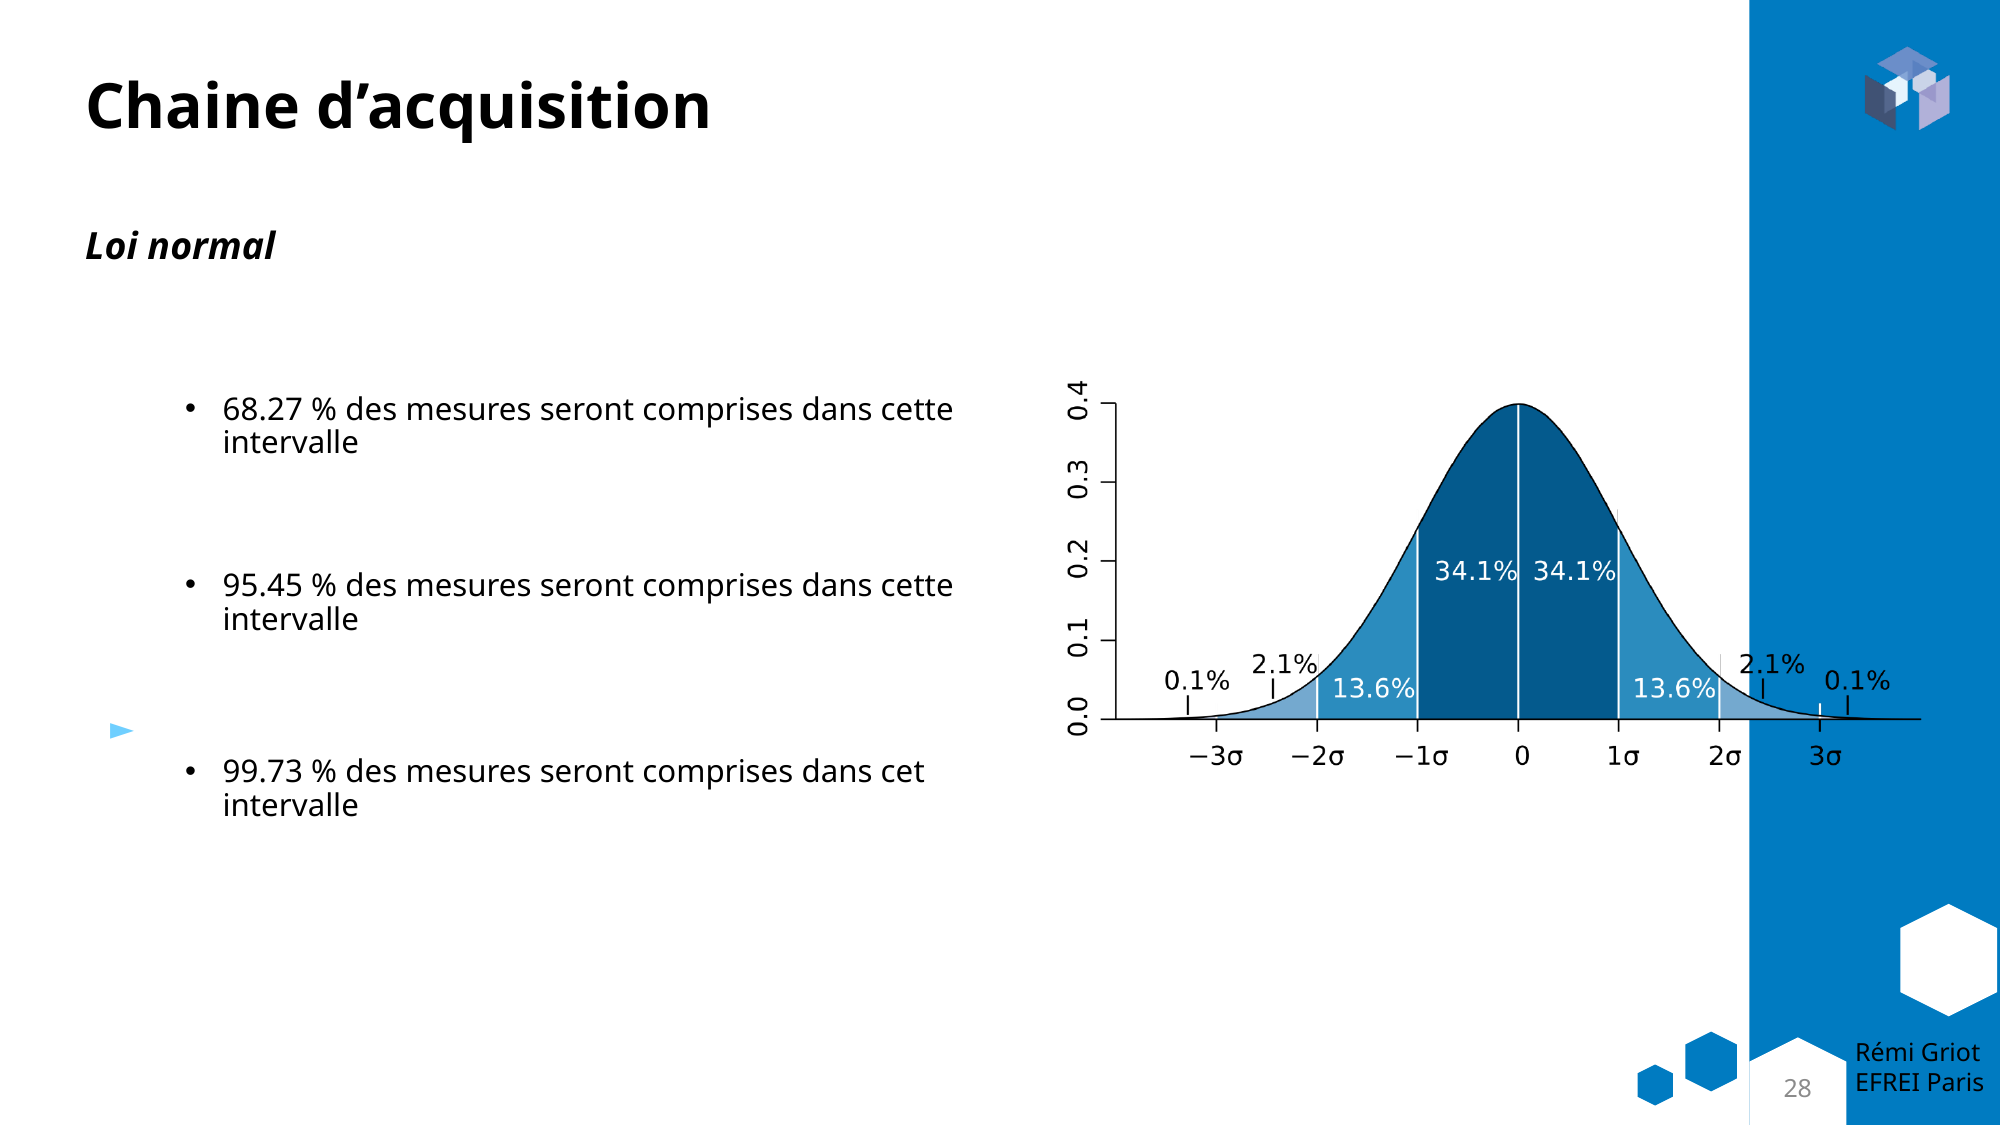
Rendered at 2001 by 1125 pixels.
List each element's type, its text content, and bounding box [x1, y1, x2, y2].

list Loi normal [70, 220, 1387, 281]
picture [1858, 41, 1956, 135]
title Chaine d’acquisition [70, 0, 1693, 218]
text_box 28 [1749, 1059, 1847, 1120]
picture [1053, 358, 1928, 796]
